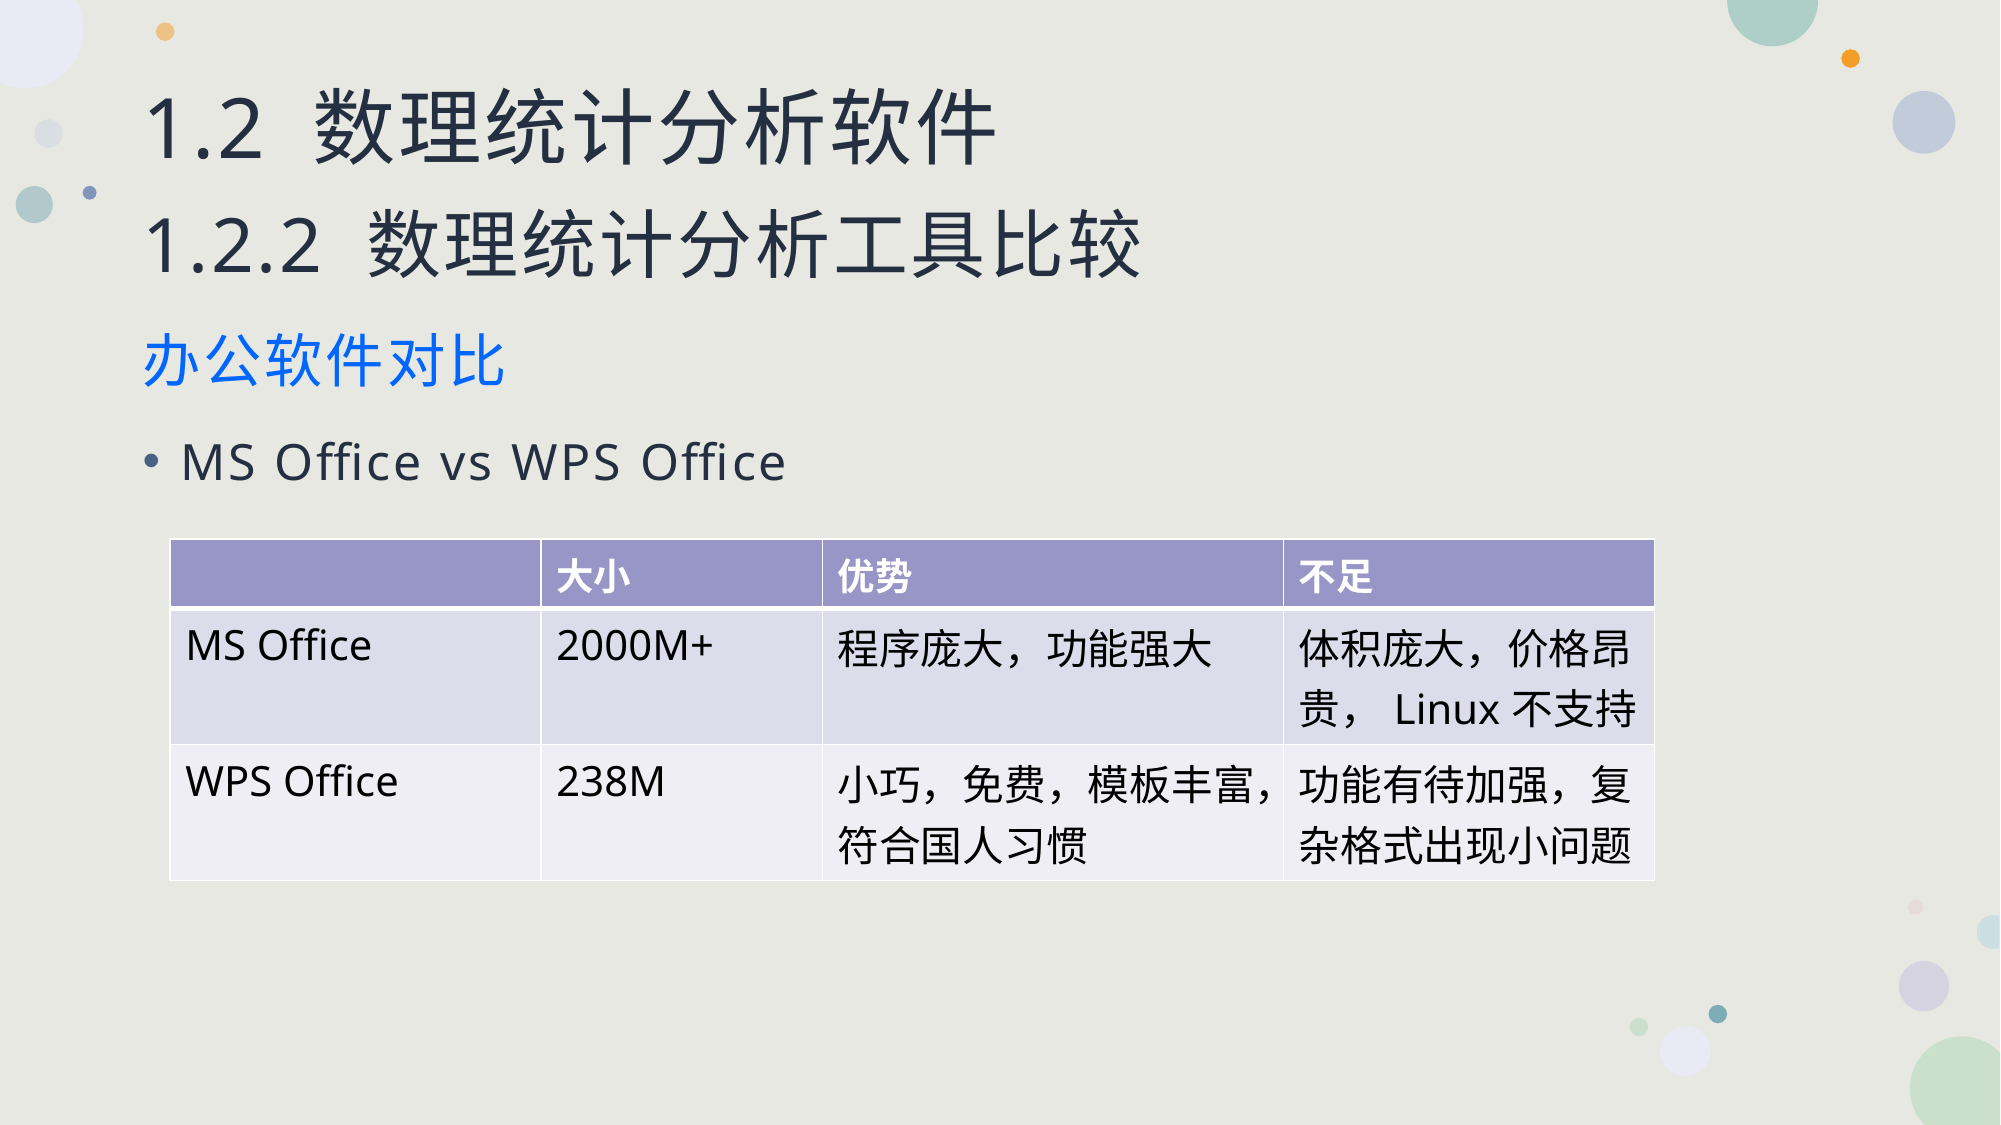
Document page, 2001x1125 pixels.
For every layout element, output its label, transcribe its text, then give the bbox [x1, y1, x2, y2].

title 1.2 数理统计分析软件 1.2.2 数理统计分析工具比较 [127, 59, 1877, 278]
table_cell 2000M+ [542, 611, 822, 744]
table_cell 小巧，免费，模板丰富，符合国人习惯 [823, 745, 1283, 880]
table_header 不足 [1284, 540, 1654, 606]
table_cell 功能有待加强，复杂格式出现小问题 [1284, 745, 1654, 880]
table_cell MS Office [171, 611, 540, 744]
table_header 大小 [542, 540, 822, 606]
list 办公软件对比 MS Office vs WPS Office [127, 299, 1877, 1014]
table_header 优势 [823, 540, 1283, 606]
table_cell WPS Office [171, 745, 540, 880]
table_header [171, 540, 540, 606]
table_cell 程序庞大，功能强大 [823, 611, 1283, 744]
table_cell 238M [542, 745, 822, 880]
table_cell 体积庞大，价格昂贵，Linux不支持 [1284, 611, 1654, 744]
